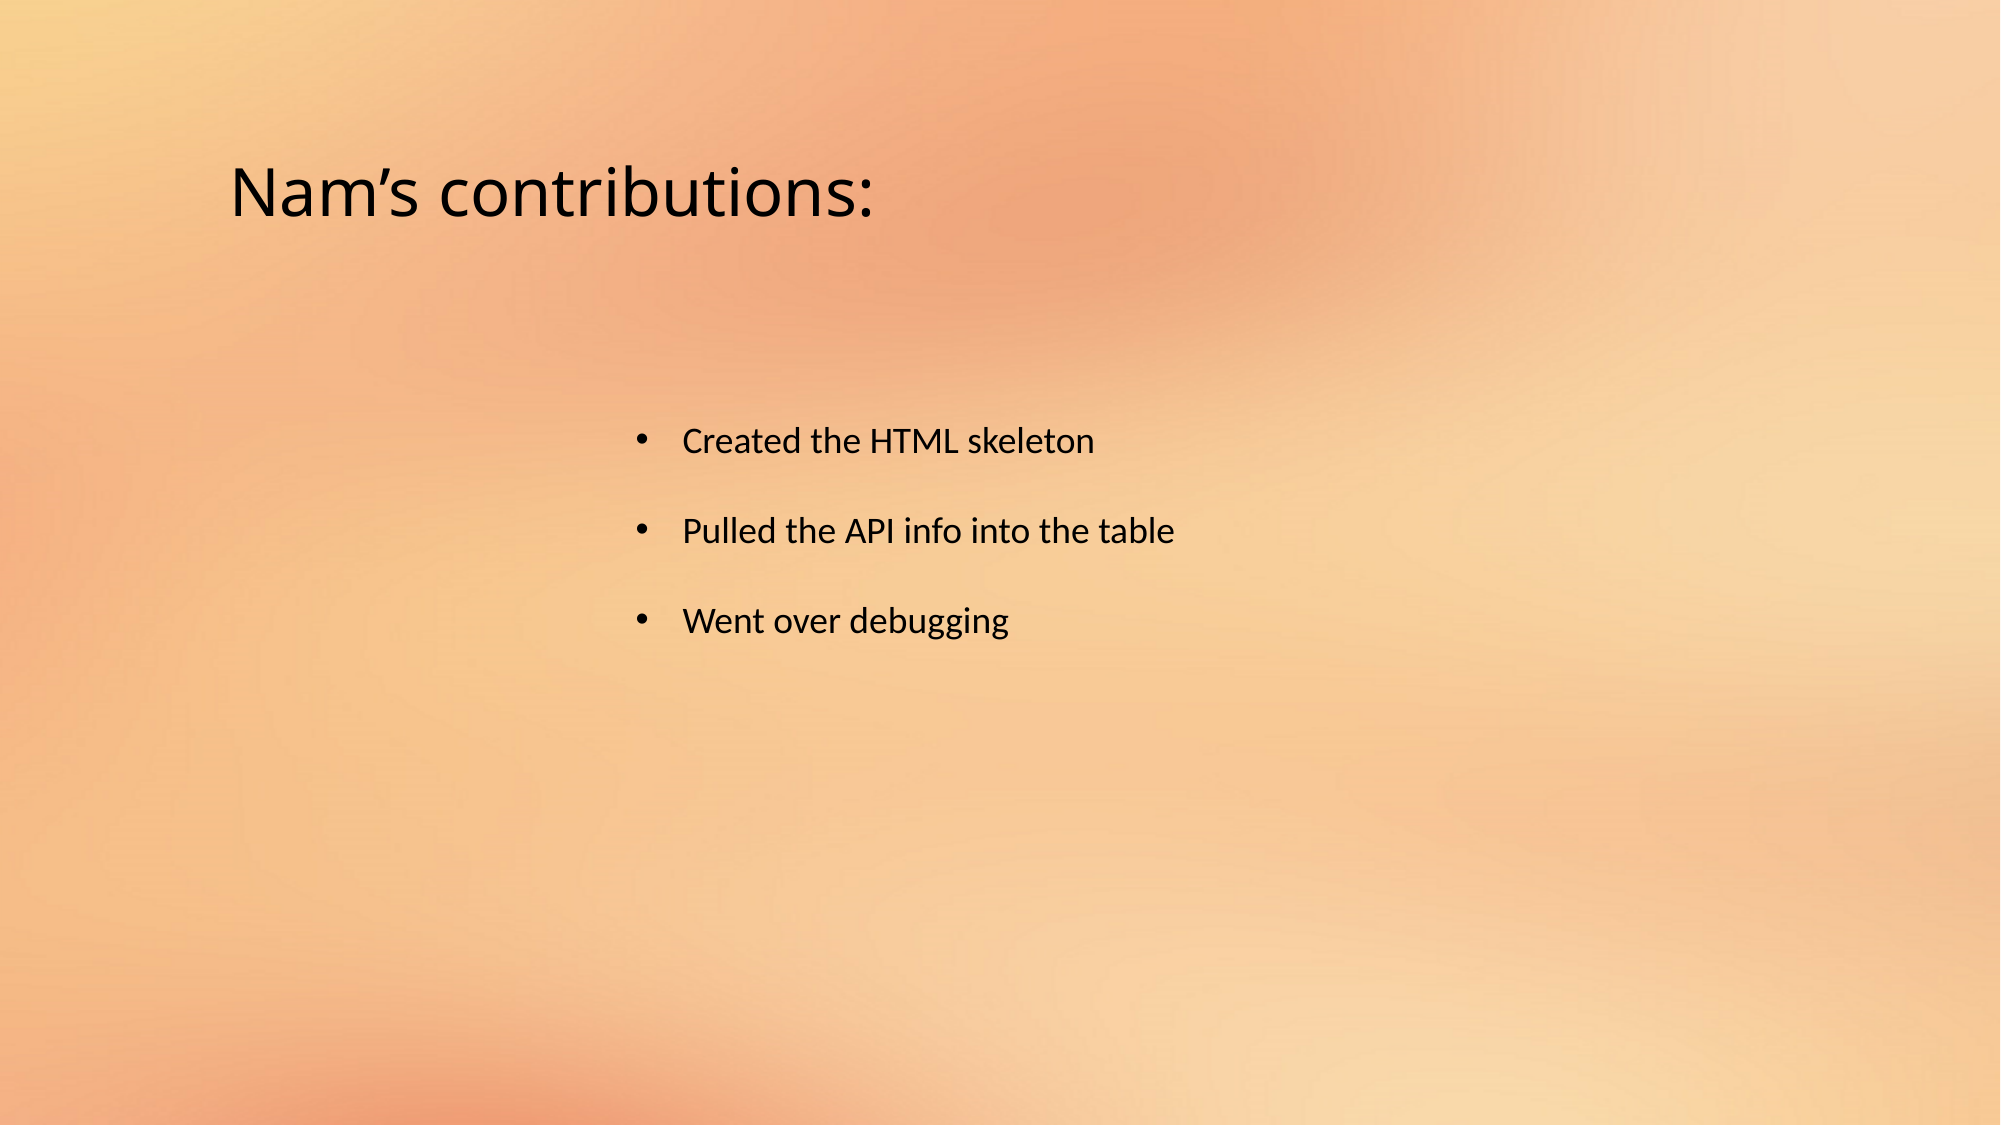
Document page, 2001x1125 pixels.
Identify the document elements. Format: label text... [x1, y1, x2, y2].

text_box Nam’s contributions: [214, 141, 919, 237]
picture [0, 0, 2001, 1125]
text_box Created the HTML skeleton Pulled the API info into the table Went over debugging [620, 363, 1621, 649]
